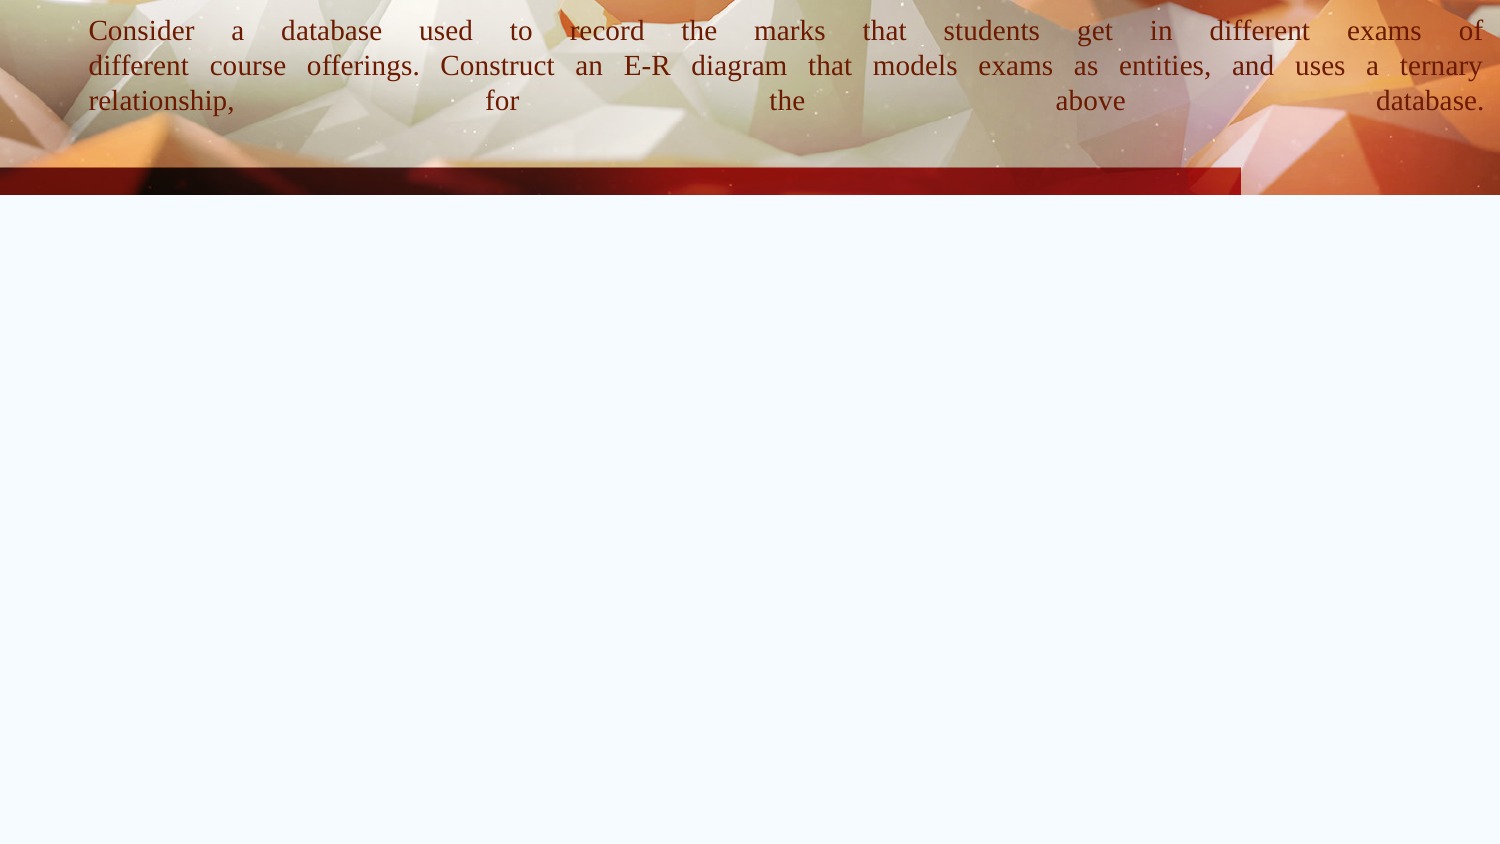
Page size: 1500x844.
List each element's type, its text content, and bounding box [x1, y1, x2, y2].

picture [0, 0, 1500, 844]
title Consider a database used to record the marks that students get in different exams of different course offerings. Construct an E-R diagram that models exams as entities, and uses a ternary relationship, for the above database. [73, 46, 1500, 172]
